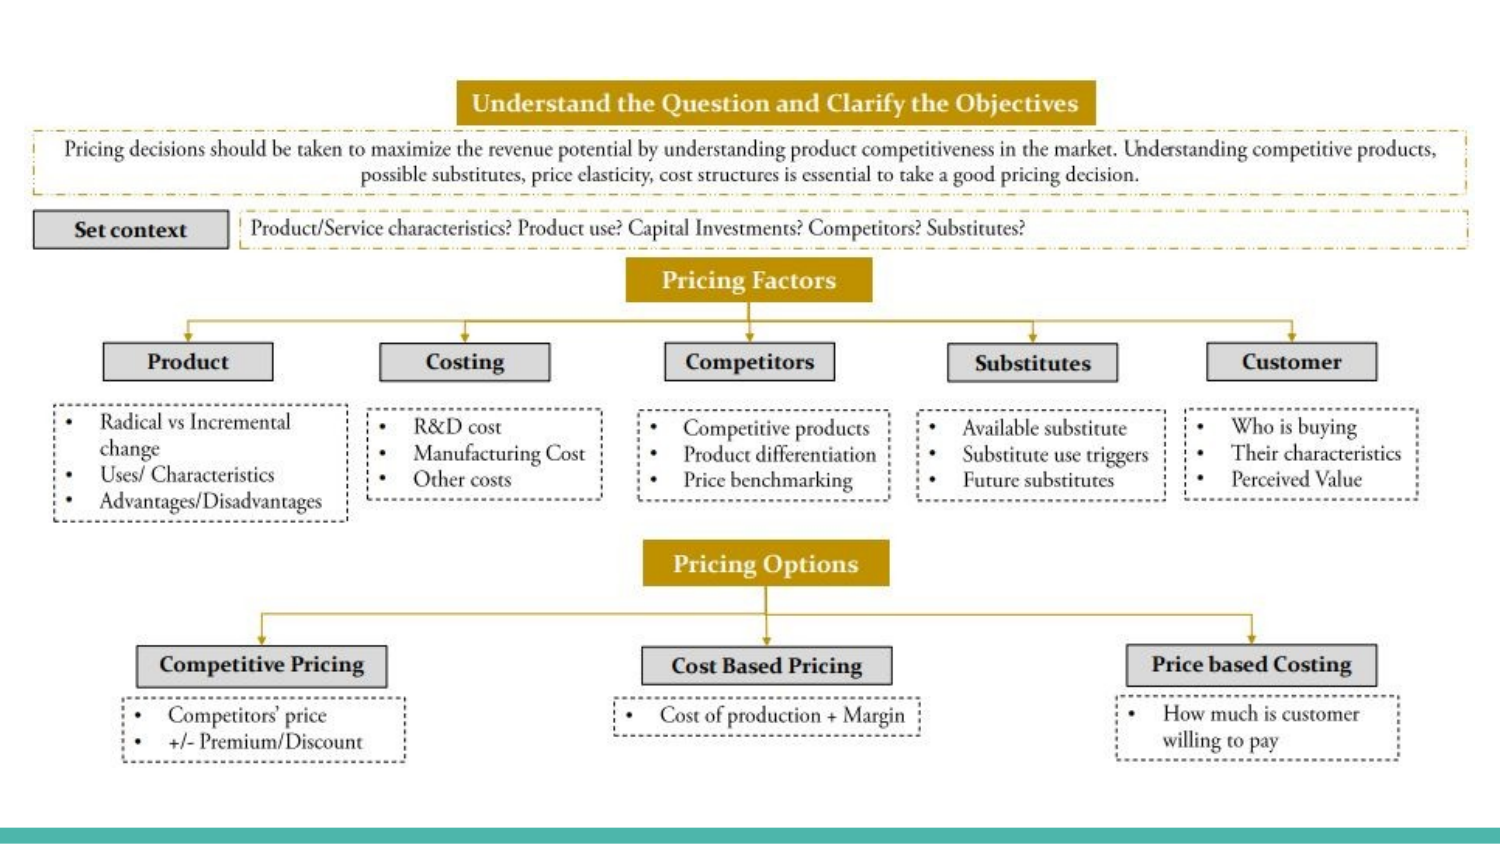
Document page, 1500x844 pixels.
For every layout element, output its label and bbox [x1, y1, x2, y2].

picture [24, 75, 1476, 768]
